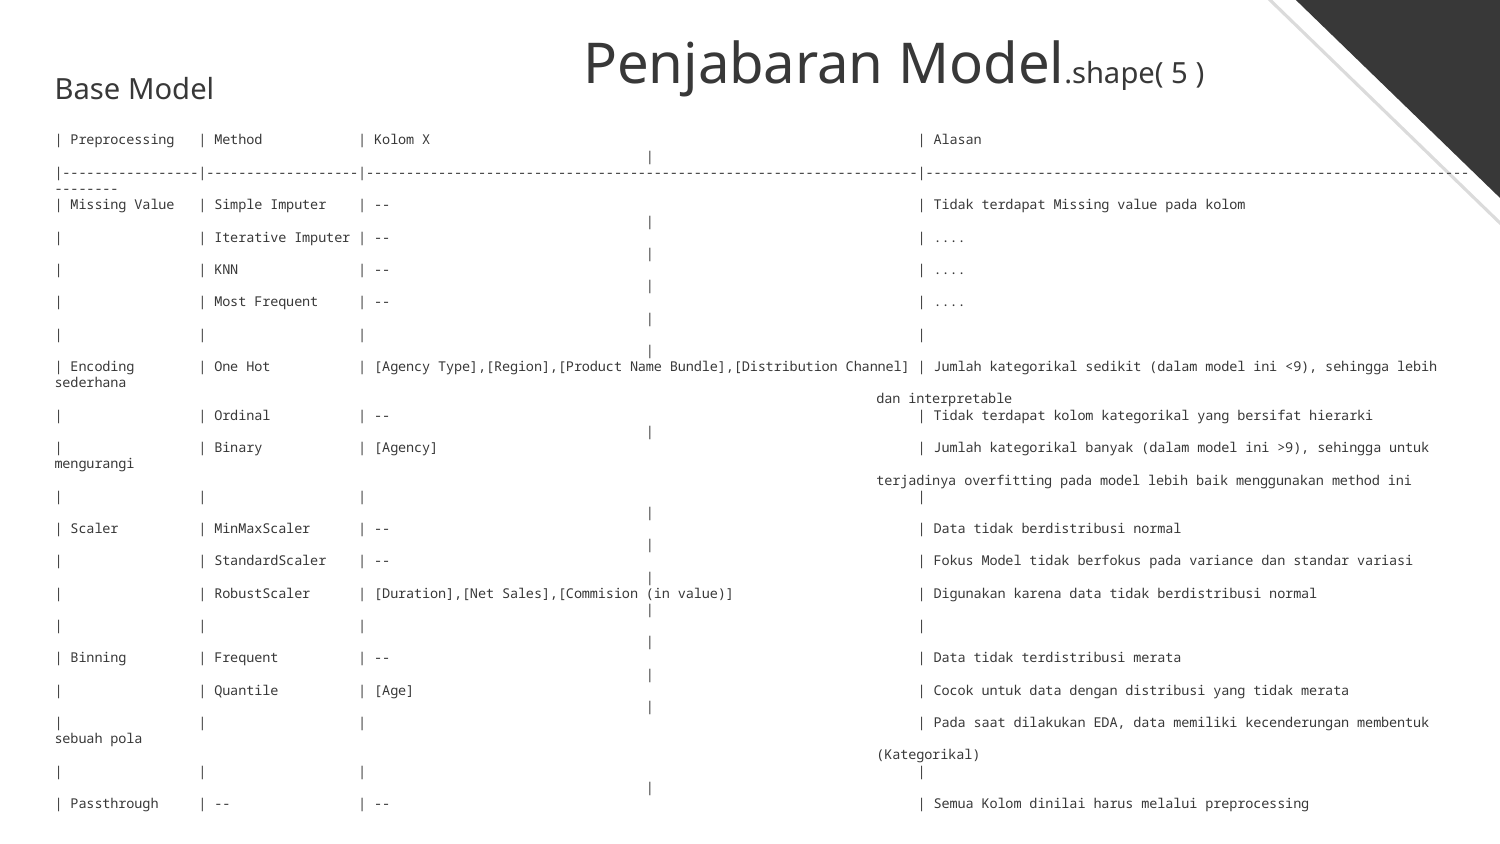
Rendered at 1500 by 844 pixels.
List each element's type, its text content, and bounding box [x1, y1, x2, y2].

text_box | Preprocessing | Method | Kolom X | Alasan | |-----------------|-------------------|---------------------------------------------------------------------|---------------------------------------------------------------------------- | Missing Value | Simple Imputer | -- | Tidak terdapat Missing value pada kolom | | | Iterative Imputer | -- | .... | | | KNN | -- | .... | | | Most Frequent | -- | .... | | | | | | | Encoding | One Hot | [Agency Type],[Region],[Product Name Bundle],[Distribution Channel] | Jumlah kategorikal sedikit (dalam model ini <9), sehingga lebih sederhana dan interpretable | | Ordinal | -- | Tidak terdapat kolom kategorikal yang bersifat hierarki | | | Binary | [Agency] | Jumlah kategorikal banyak (dalam model ini >9), sehingga untuk mengurangi terjadinya overfitting pada model lebih baik menggunakan method ini | | | | | | Scaler | MinMaxScaler | -- | Data tidak berdistribusi normal | | | StandardScaler | -- | Fokus Model tidak berfokus pada variance dan standar variasi | | | RobustScaler | [Duration],[Net Sales],[Commision (in value)] | Digunakan karena data tidak berdistribusi normal | | | | | | | Binning | Frequent | -- | Data tidak terdistribusi merata | | | Quantile | [Age] | Cocok untuk data dengan distribusi yang tidak merata | | | | | Pada saat dilakukan EDA, data memiliki kecenderungan membentuk sebuah pola (Kategorikal) | | | | | | Passthrough | -- | -- | Semua Kolom dinilai harus melalui preprocessing [39, 116, 1491, 827]
text_box Base Model [39, 55, 841, 121]
title Penjabaran Model.shape( 5 ) [568, 12, 1421, 100]
